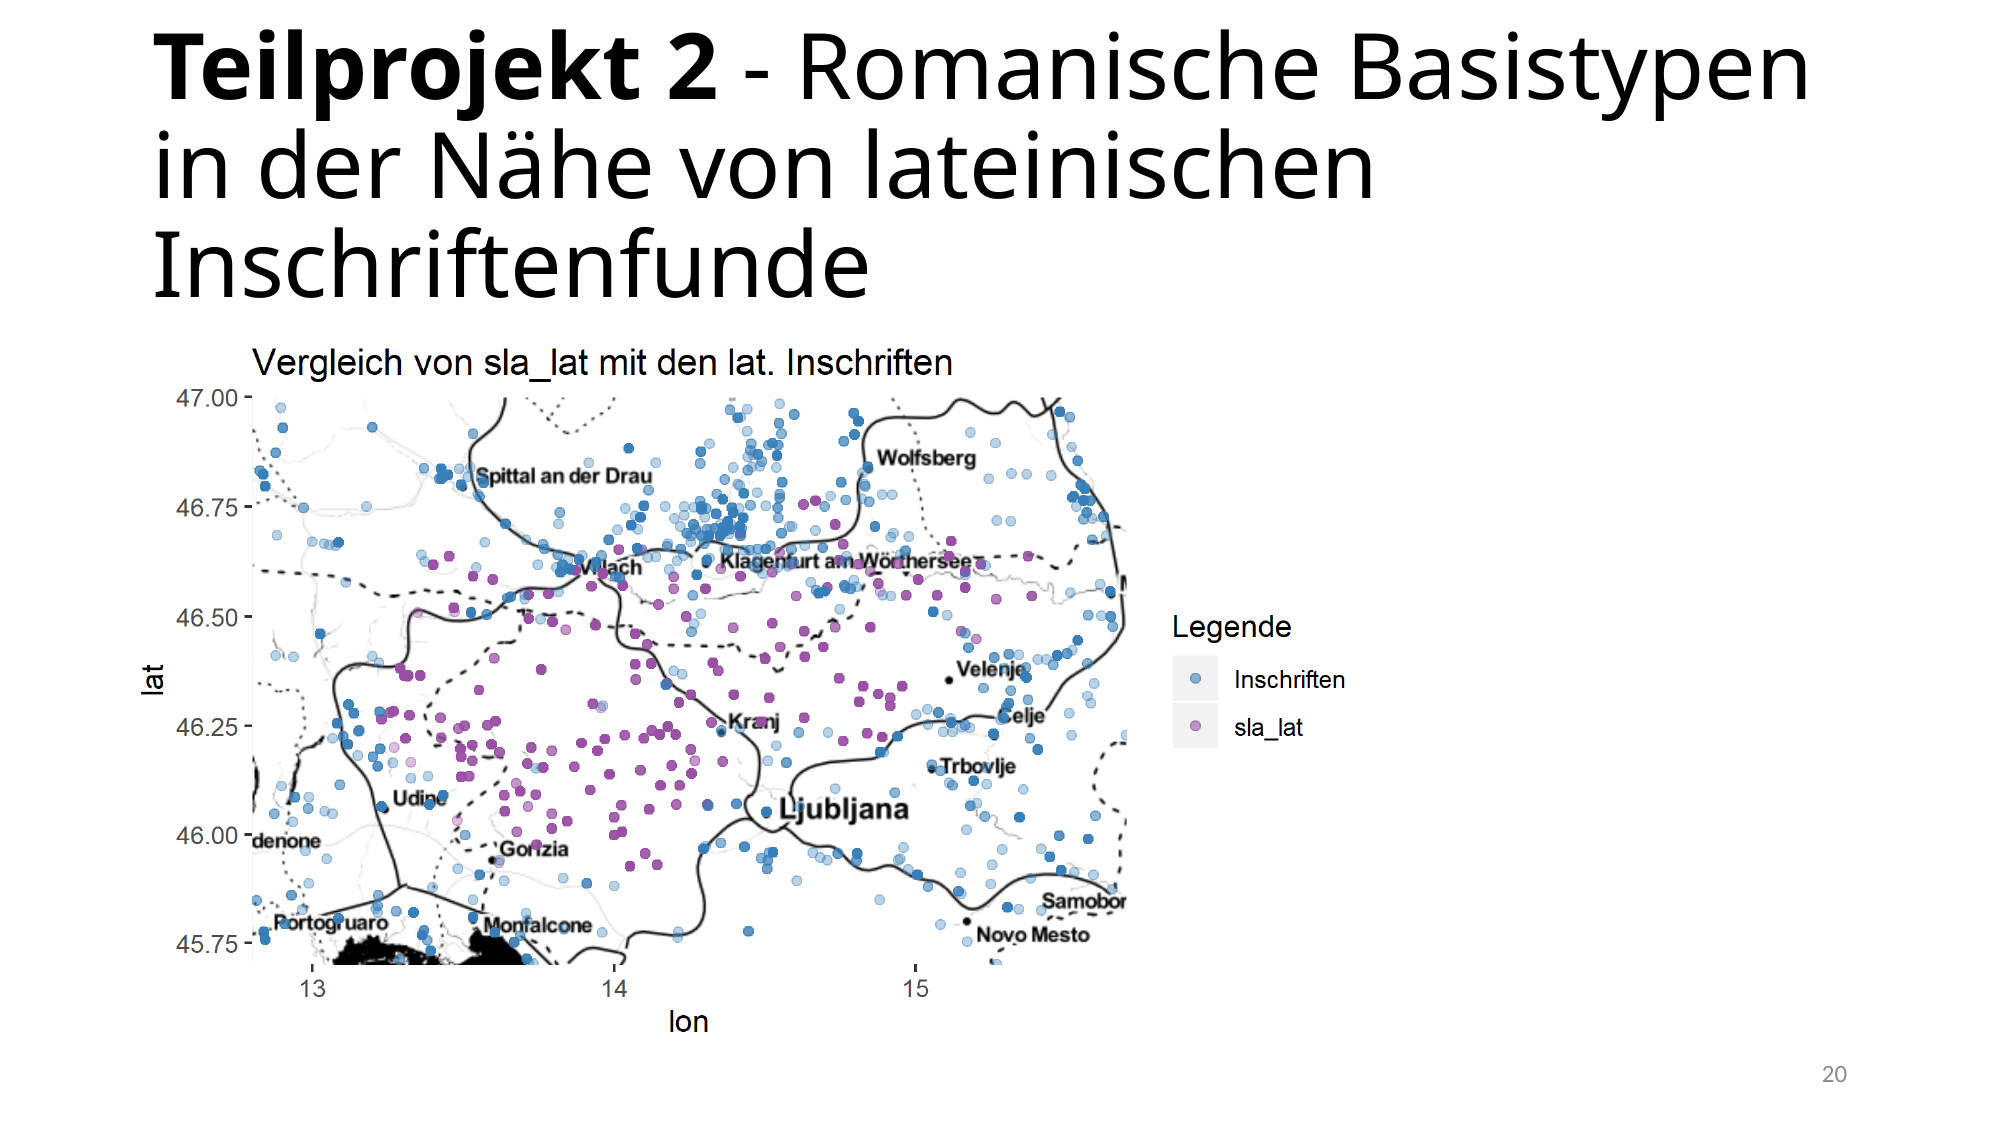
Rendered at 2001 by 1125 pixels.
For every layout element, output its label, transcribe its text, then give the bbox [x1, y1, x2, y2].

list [137, 301, 1376, 1043]
slide_number 20 [1412, 1042, 1863, 1103]
title Teilprojekt 2 - Romanische Basistypen in der Nähe von lateinischen Inschriftenfunde [137, 59, 1863, 278]
